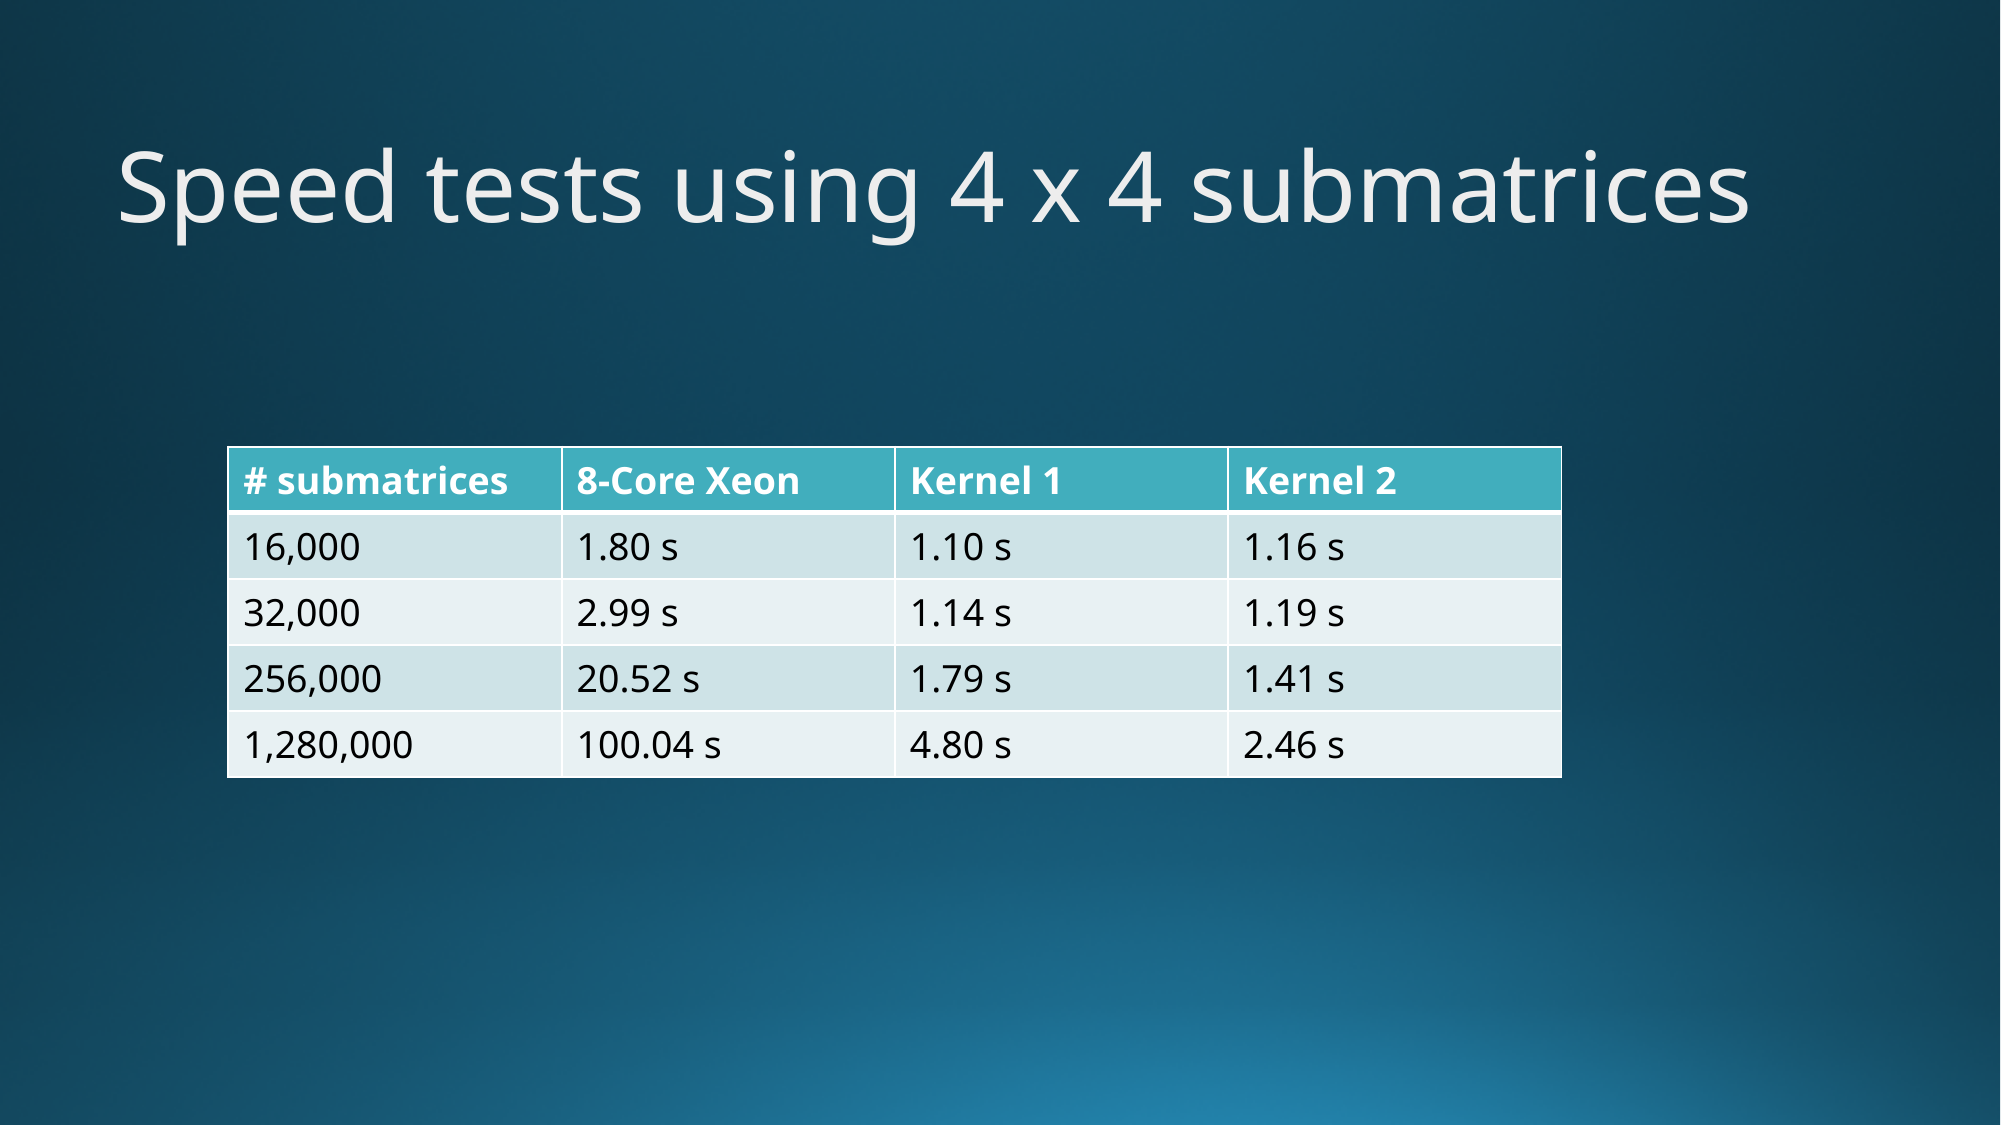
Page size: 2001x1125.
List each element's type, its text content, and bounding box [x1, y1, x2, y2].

table_cell 1.79 s [896, 646, 1227, 710]
table_cell 1.10 s [896, 515, 1227, 578]
table_cell 1.80 s [563, 515, 894, 578]
table_header # submatrices [229, 448, 561, 510]
table_cell 100.04 s [563, 712, 894, 776]
table_cell 1.41 s [1229, 646, 1561, 710]
table_cell 1.16 s [1229, 515, 1561, 578]
table_cell 16,000 [229, 515, 561, 578]
table_cell 2.46 s [1229, 712, 1561, 776]
table_cell 20.52 s [563, 646, 894, 710]
table_cell 2.99 s [563, 580, 894, 644]
table_cell 256,000 [229, 646, 561, 710]
picture [0, 0, 2001, 1125]
table_cell 1.14 s [896, 580, 1227, 644]
table_cell 4.80 s [896, 712, 1227, 776]
table_cell 1.19 s [1229, 580, 1561, 644]
table_cell 32,000 [229, 580, 561, 644]
text_box Speed tests using 4 x 4 submatrices [100, 81, 1826, 300]
table_header Kernel 2 [1229, 448, 1561, 510]
table_header Kernel 1 [896, 448, 1227, 510]
table_cell 1,280,000 [229, 712, 561, 776]
table_header 8-Core Xeon [563, 448, 894, 510]
